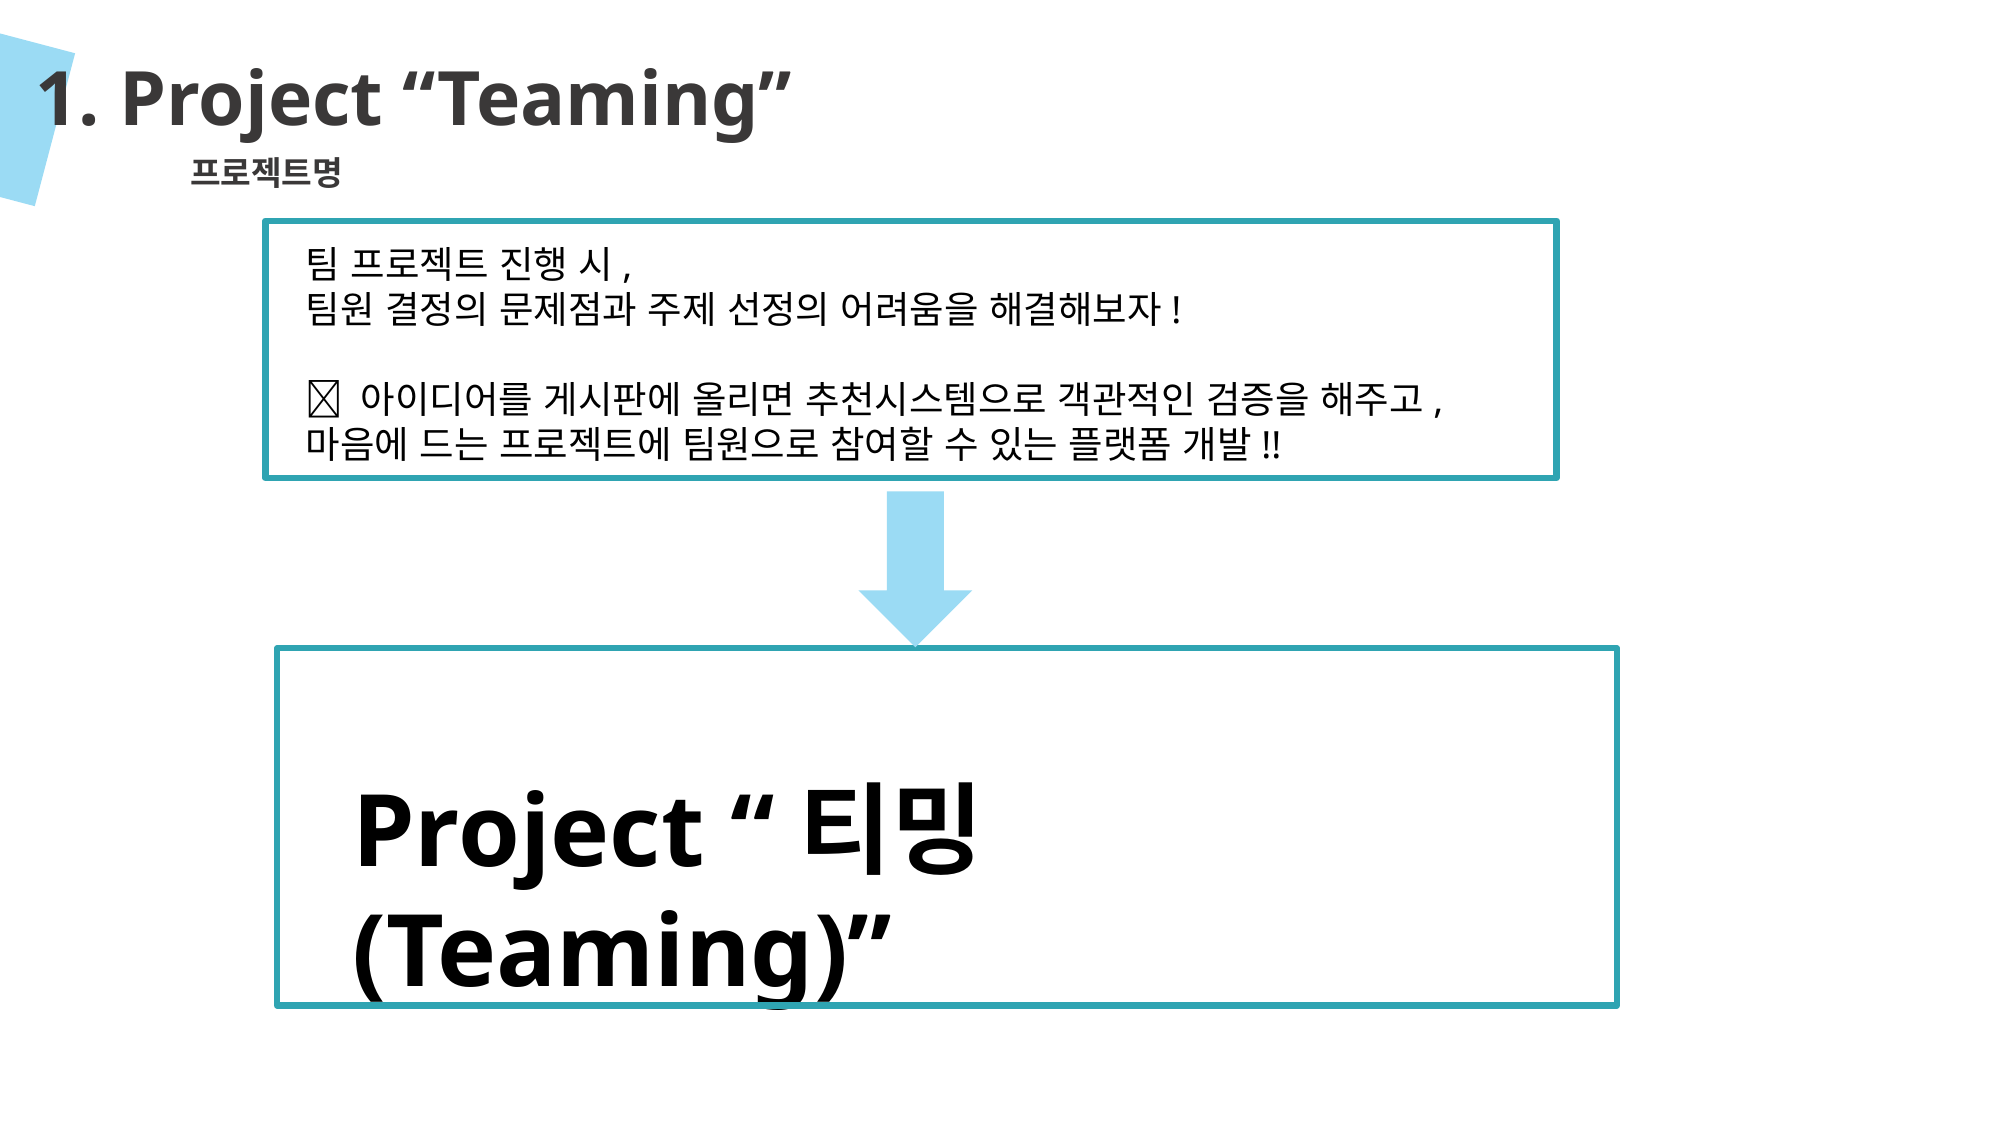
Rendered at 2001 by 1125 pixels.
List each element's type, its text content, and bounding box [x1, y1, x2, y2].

text_box [0, 32, 75, 208]
text_box [265, 220, 1557, 479]
text_box Project “티밍 (Teaming)” [337, 1006, 1557, 1014]
text_box [277, 648, 1617, 1006]
text_box [855, 490, 975, 649]
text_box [75, 42, 1000, 200]
